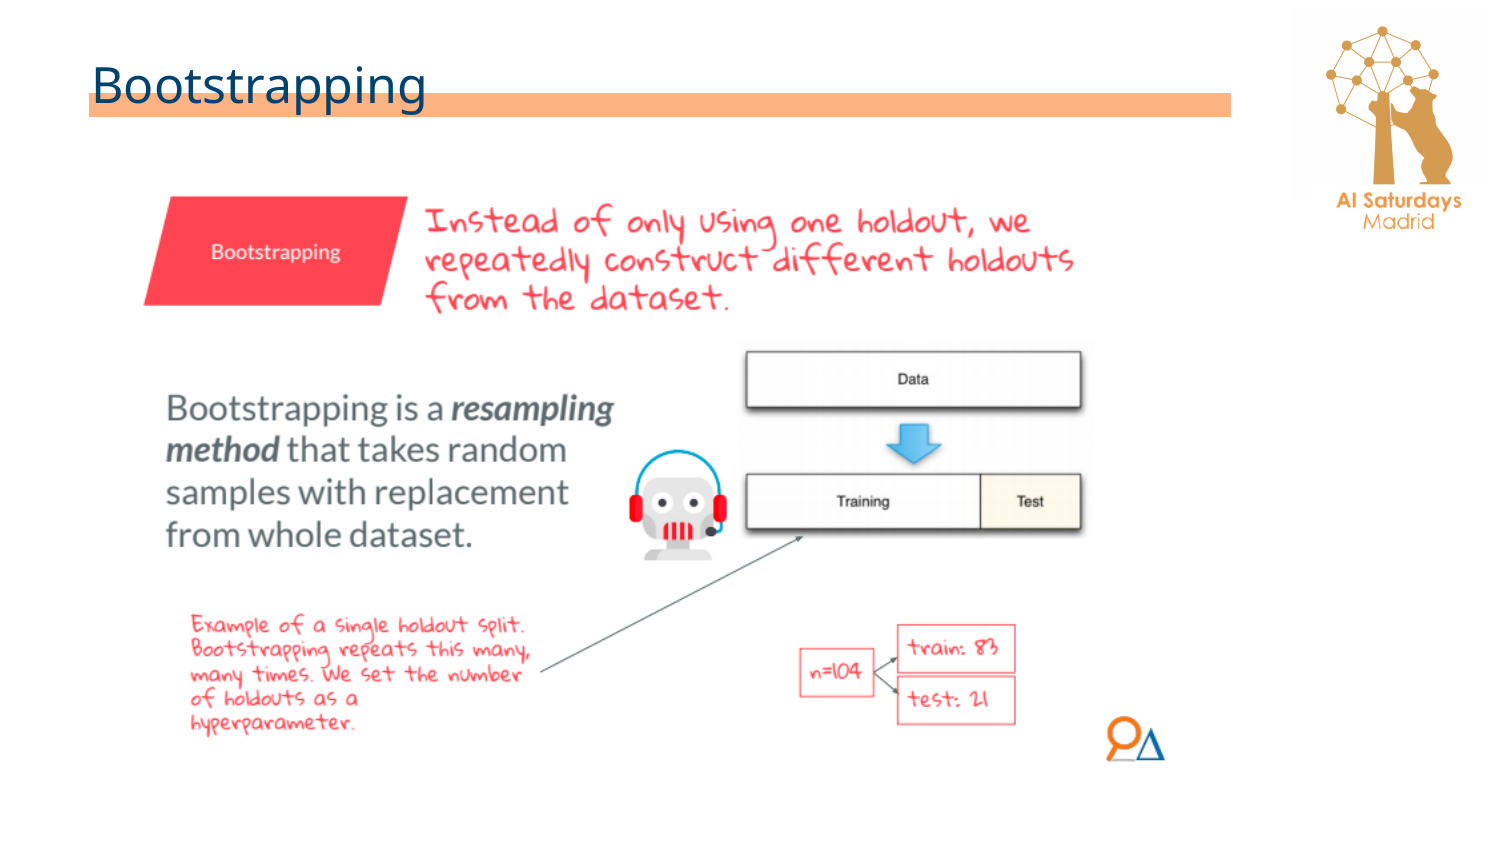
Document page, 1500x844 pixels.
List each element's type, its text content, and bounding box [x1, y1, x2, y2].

picture [1291, 8, 1494, 242]
picture [121, 185, 1173, 767]
text_box Bootstrapping [88, 50, 1205, 104]
